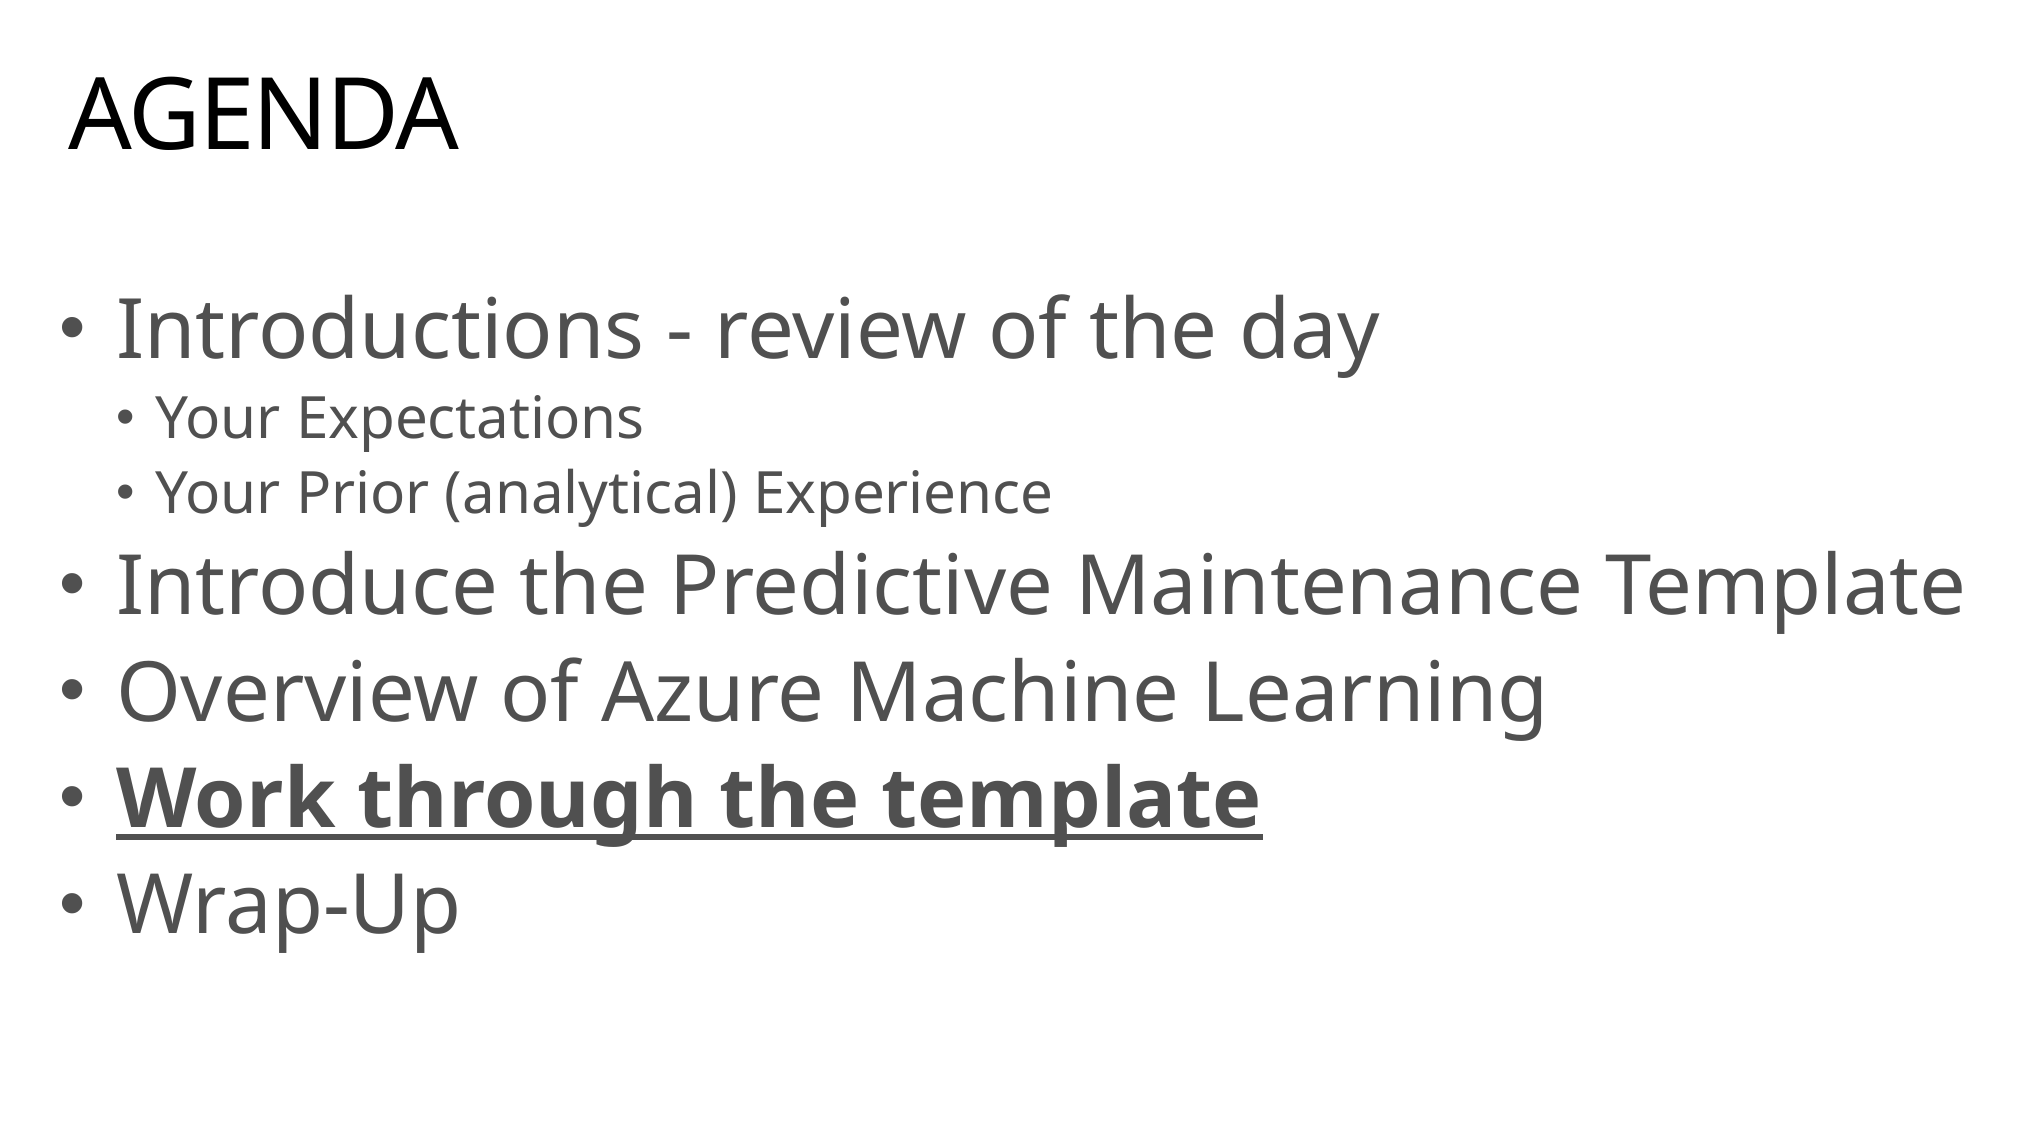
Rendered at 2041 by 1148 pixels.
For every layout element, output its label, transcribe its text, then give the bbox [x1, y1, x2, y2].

title AGENDA [45, 48, 1996, 199]
text_box Introductions - review of the day Your Expectations Your Prior (analytical) Experience Introduce the Predictive Maintenance Template Overview of Azure Machine Learning Work through the template Wrap-Up [45, 279, 1996, 1140]
